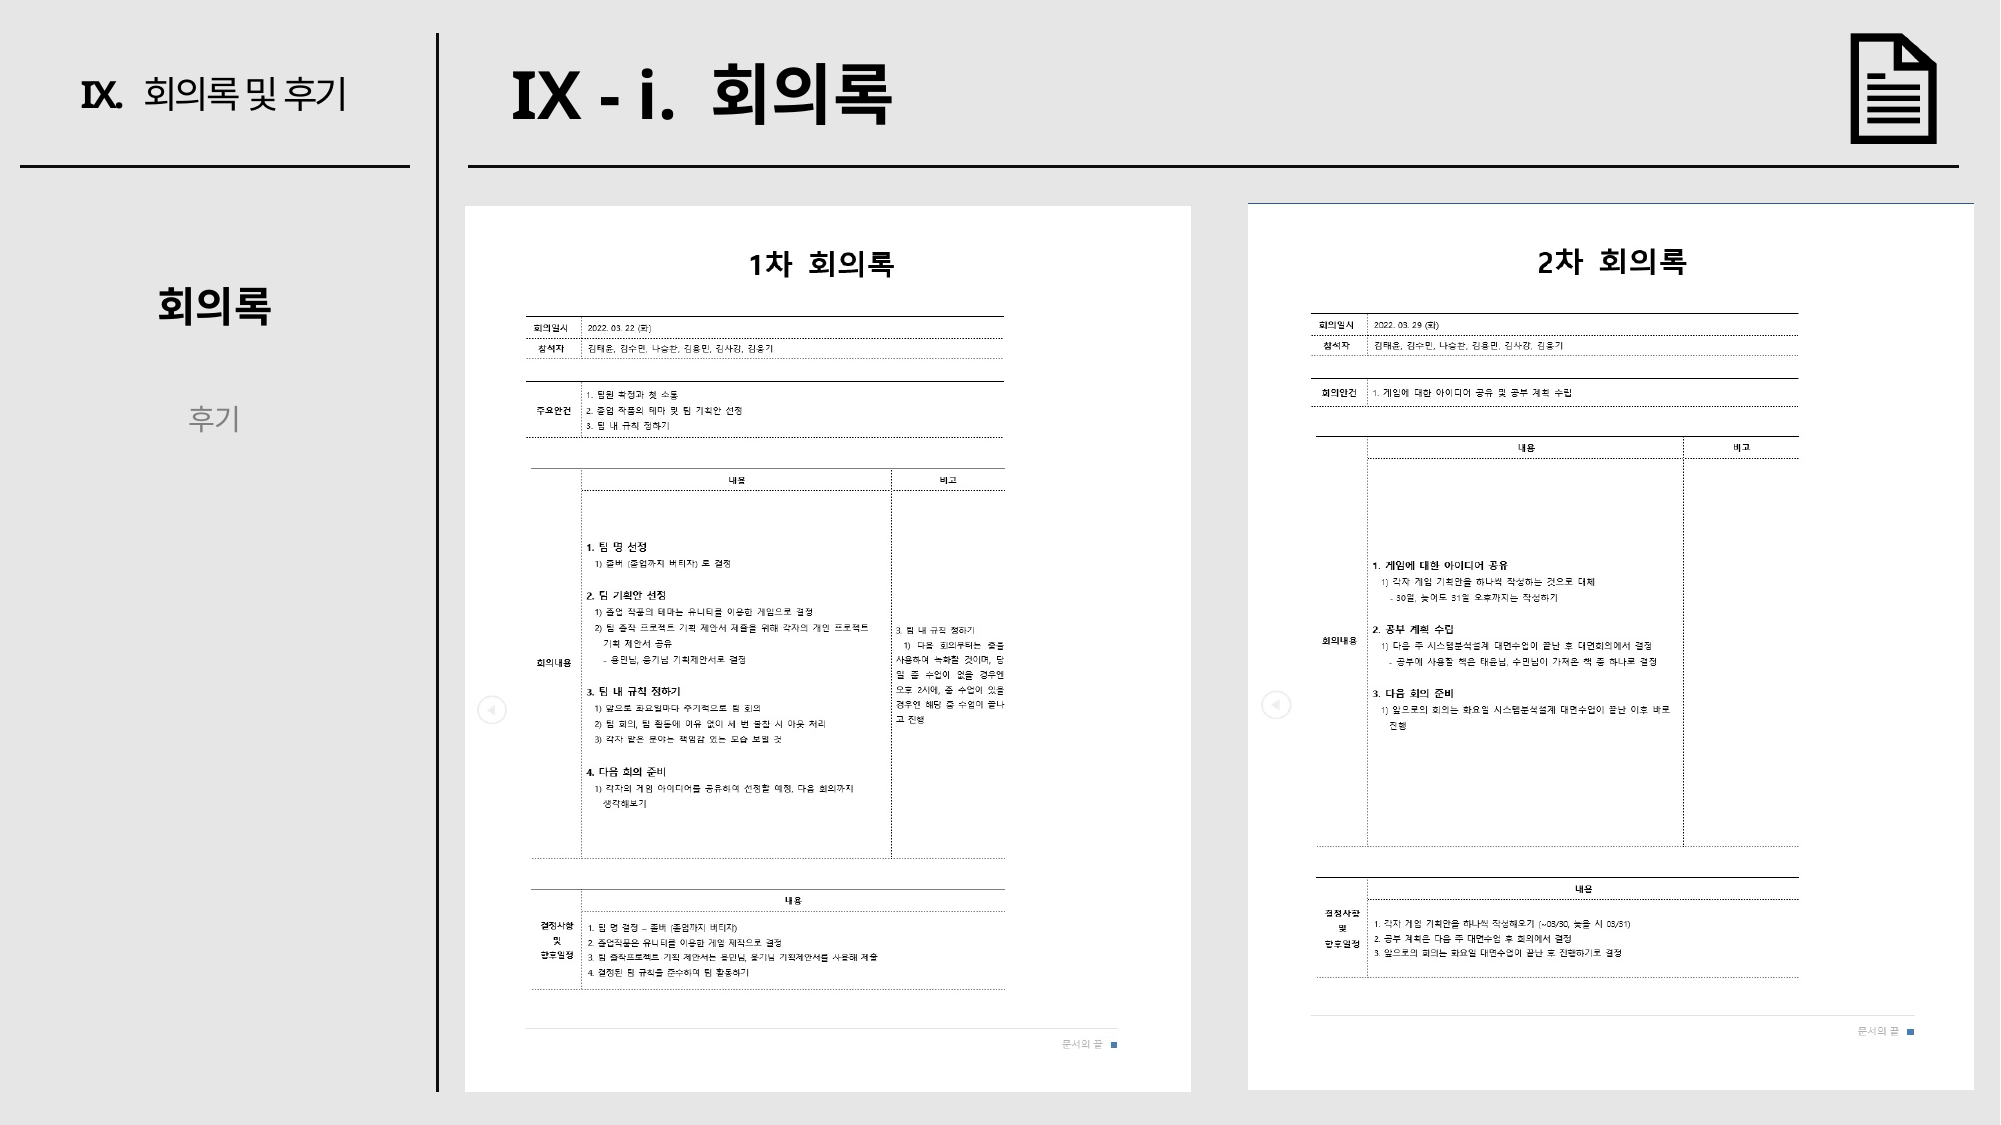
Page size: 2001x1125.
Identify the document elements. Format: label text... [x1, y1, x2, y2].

text_box IX - i. 회의록 [496, 45, 1827, 141]
picture [465, 206, 1191, 1093]
picture [1827, 22, 1960, 155]
text_box 회의록 [19, 273, 411, 338]
text_box 후기 [19, 393, 411, 444]
picture [1248, 203, 1974, 1090]
text_box IX. 회의록 및 후기 [19, 63, 411, 123]
